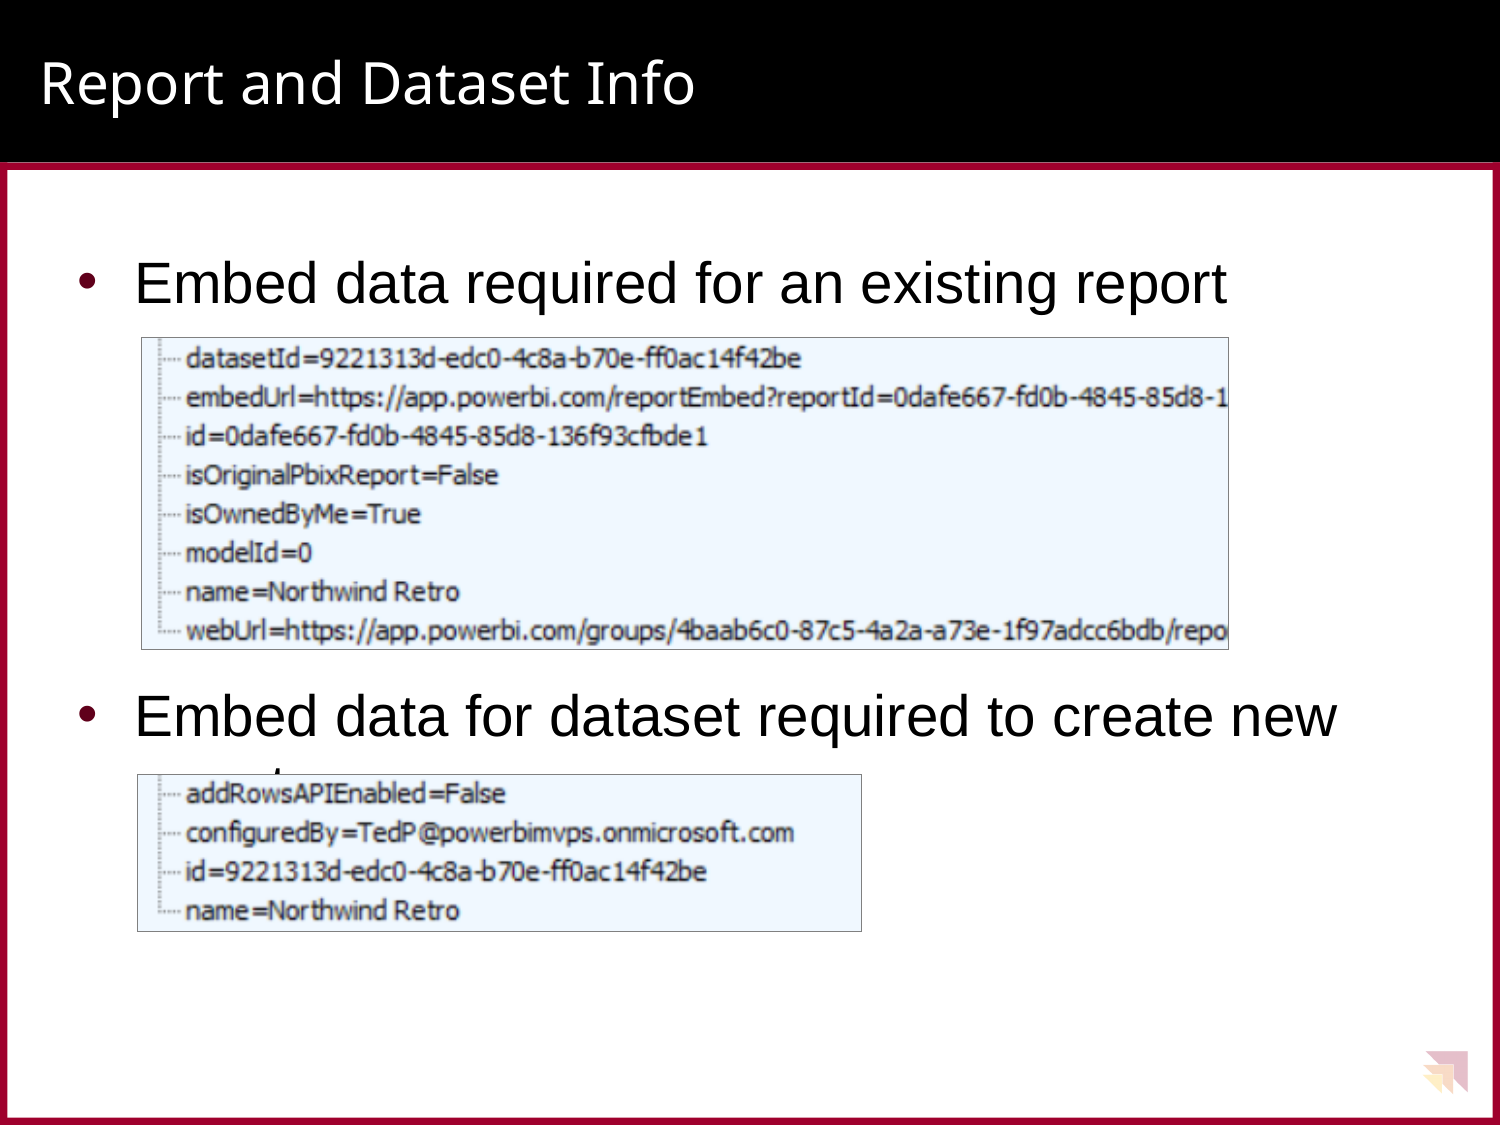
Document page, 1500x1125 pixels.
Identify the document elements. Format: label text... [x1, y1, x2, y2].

list Embed data required for an existing report Embed data for dataset required to create new report [62, 237, 1438, 1088]
picture [137, 773, 863, 932]
title Report and Dataset Info [24, 12, 1438, 150]
picture [141, 337, 1230, 650]
